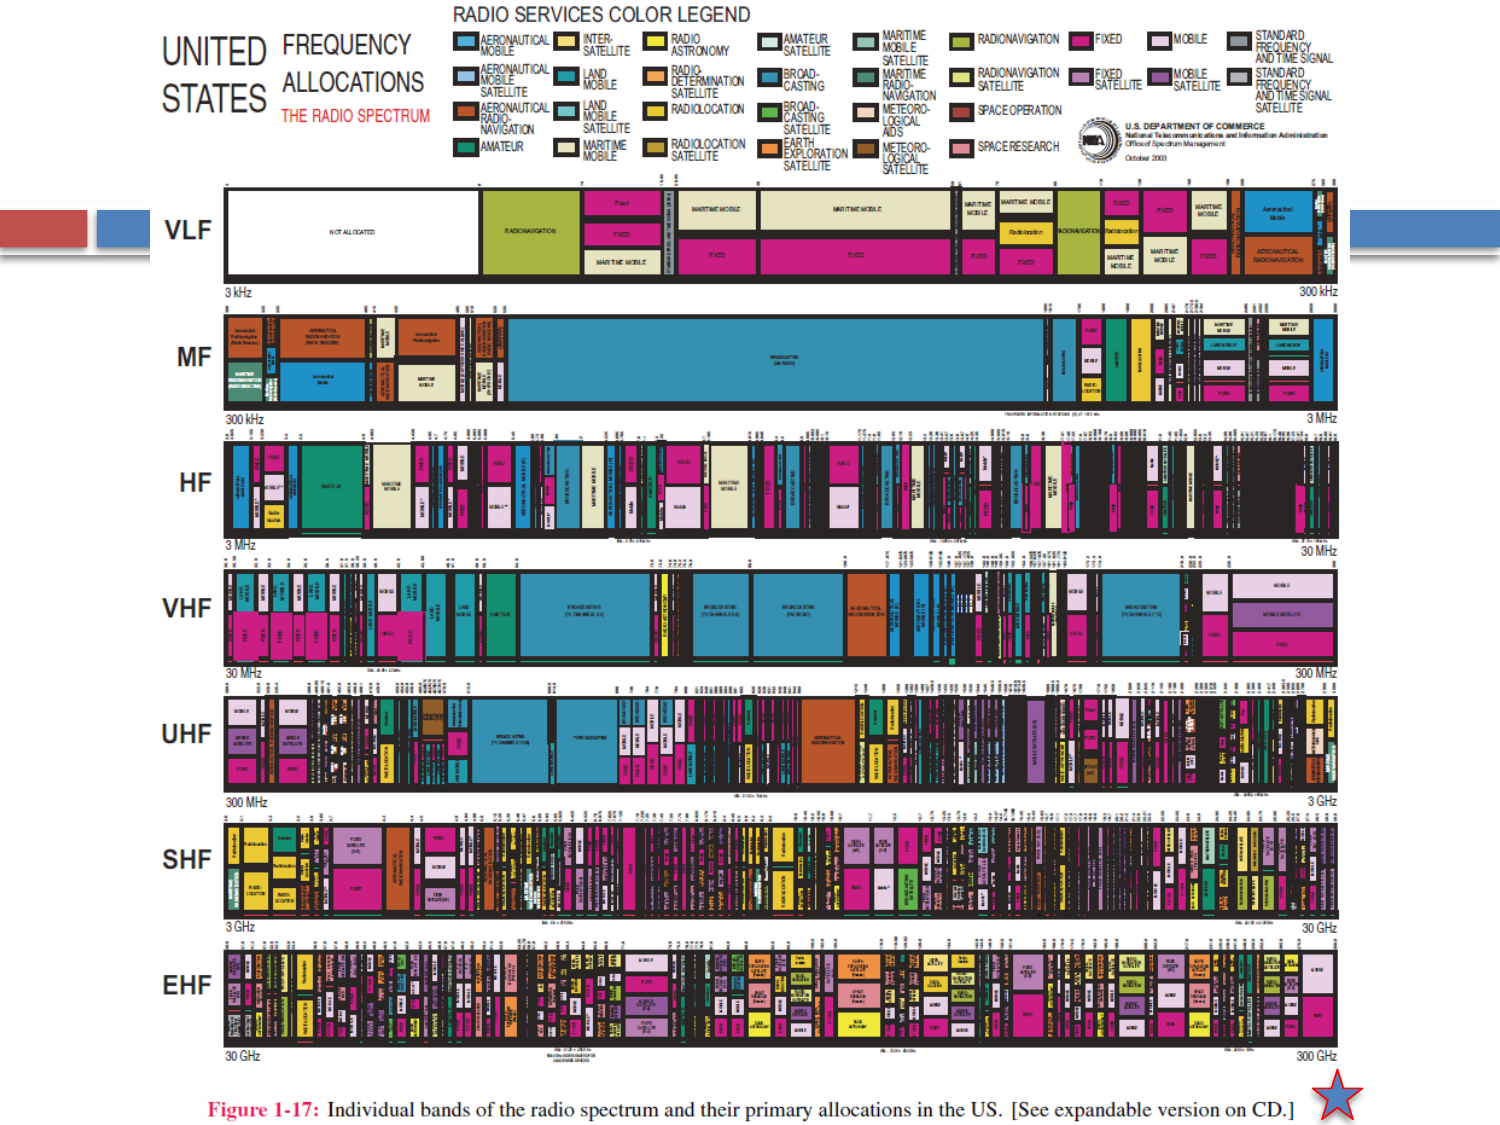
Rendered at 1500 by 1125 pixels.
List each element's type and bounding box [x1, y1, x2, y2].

list [149, 0, 1351, 1125]
text_box [1355, 1087, 1364, 1096]
